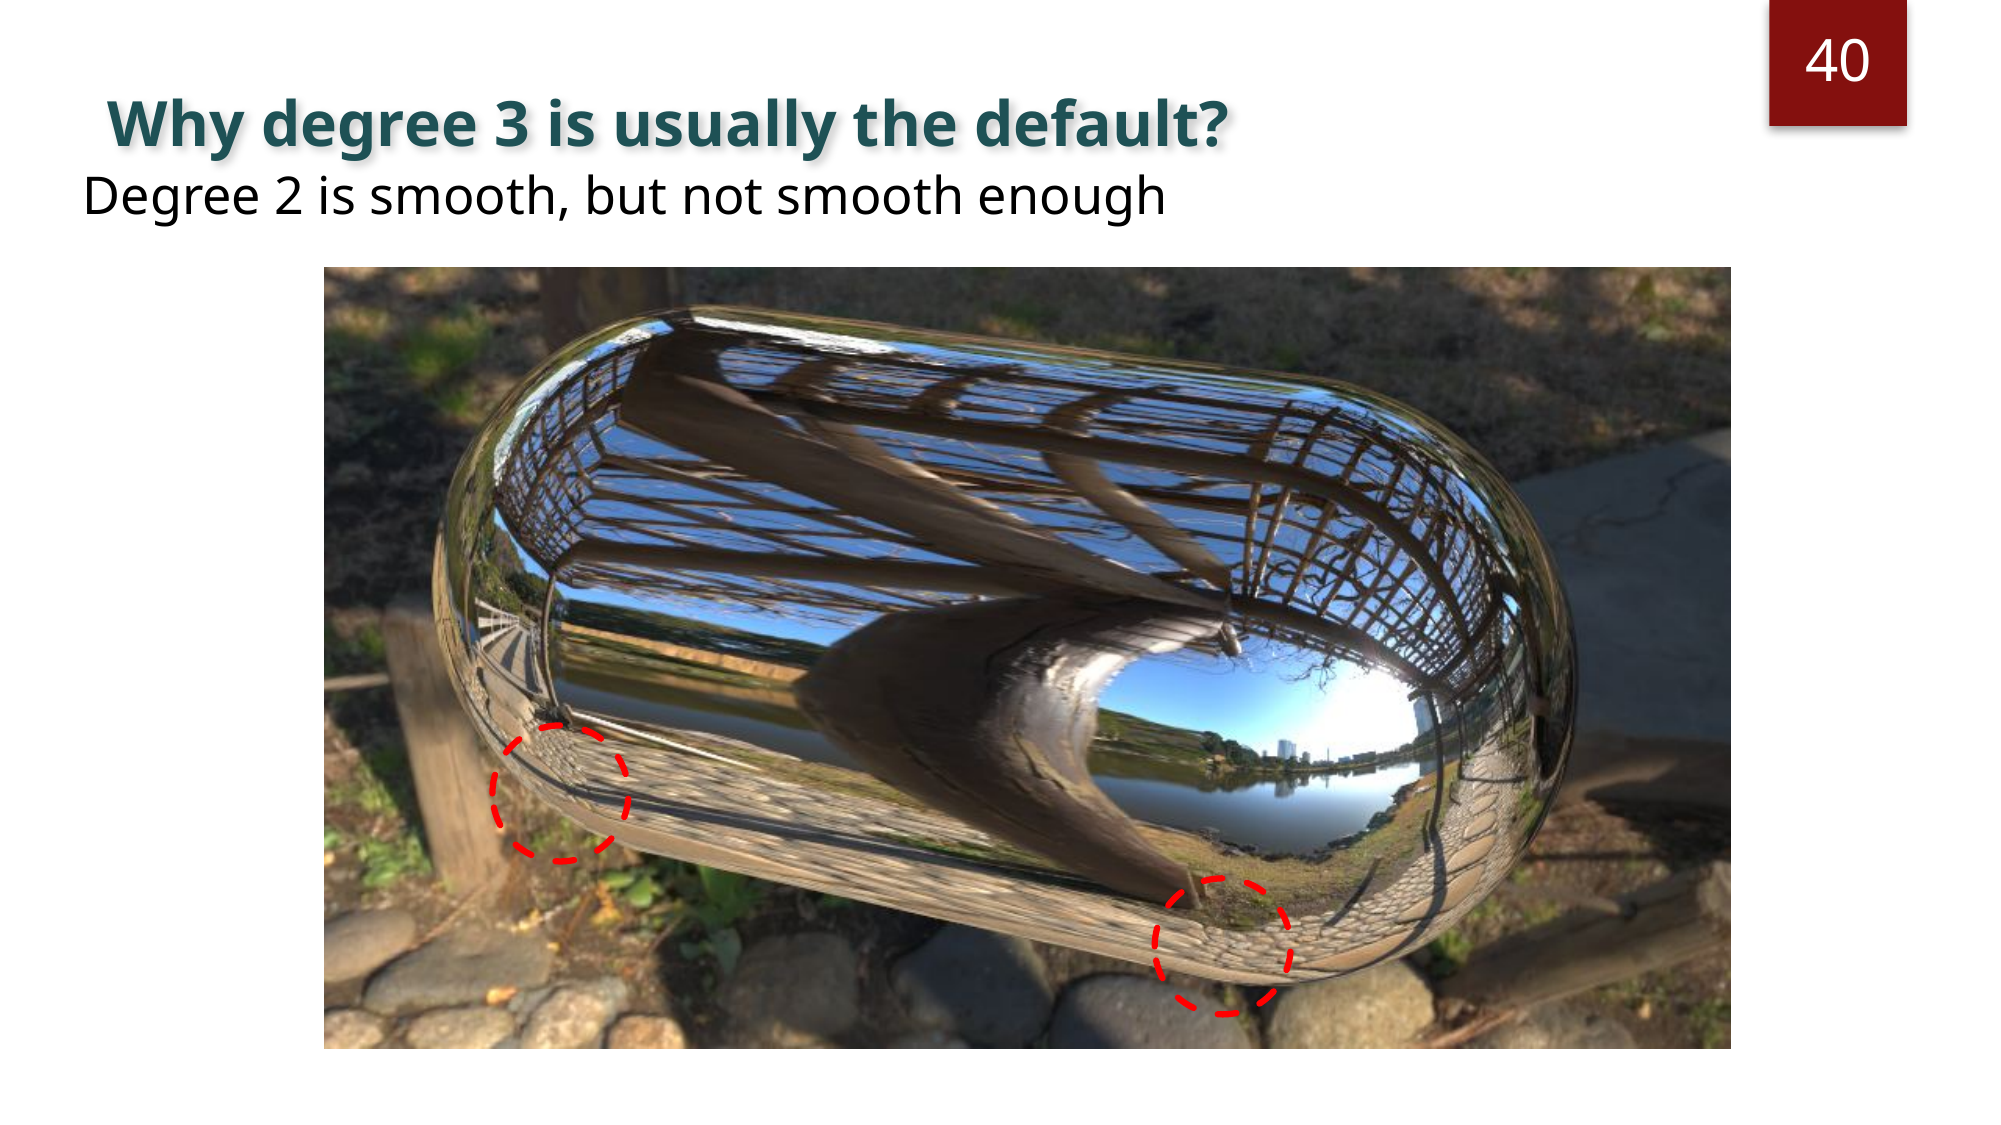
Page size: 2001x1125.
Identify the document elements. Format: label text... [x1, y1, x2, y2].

slide_number 40 [1769, 0, 1907, 126]
picture [324, 266, 1732, 1049]
text_box Degree 2 is smooth, but not smooth enough [68, 155, 1183, 233]
text_box Why degree 3 is usually the default? [92, 76, 1731, 173]
